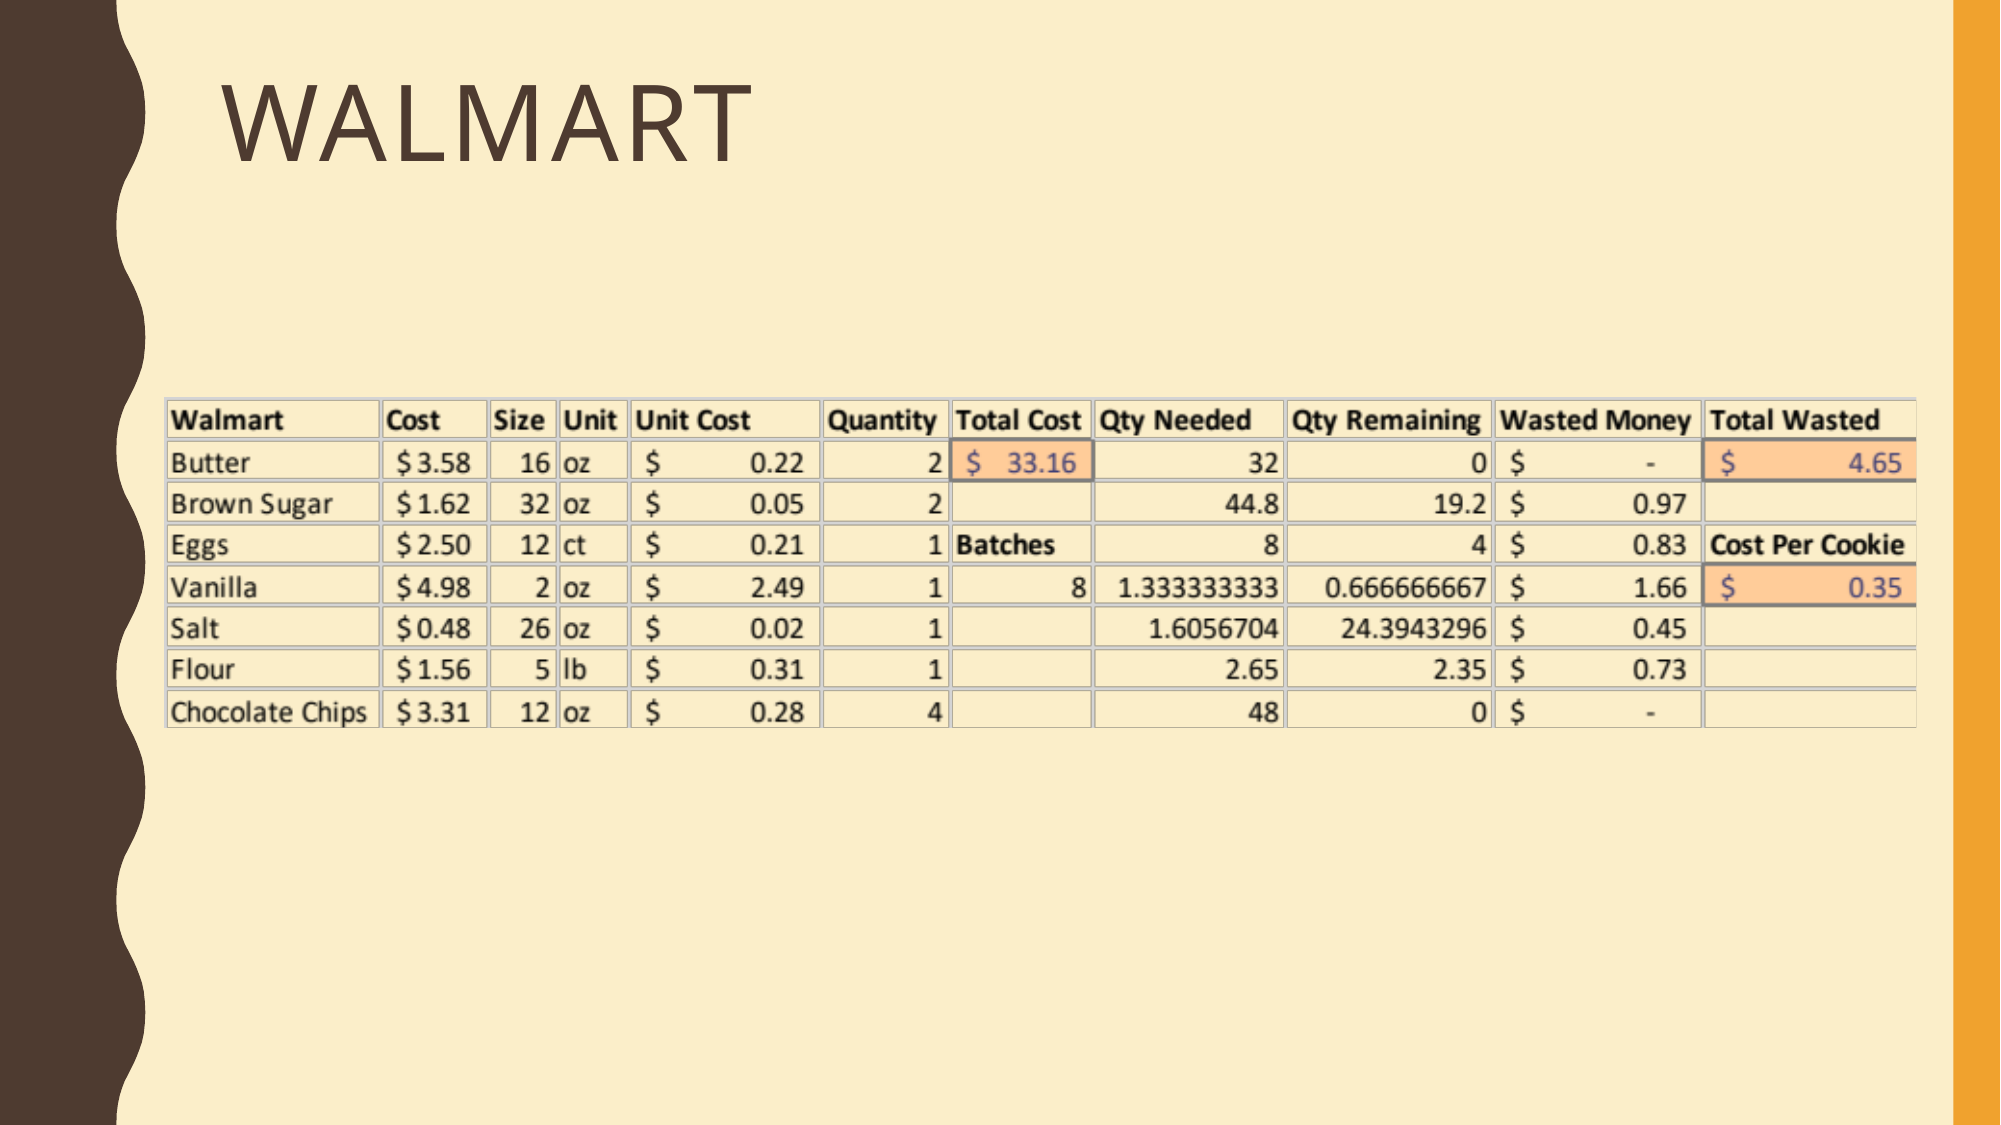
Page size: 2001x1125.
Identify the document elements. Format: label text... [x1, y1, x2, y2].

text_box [164, 397, 1917, 728]
title Walmart [205, 62, 1875, 308]
